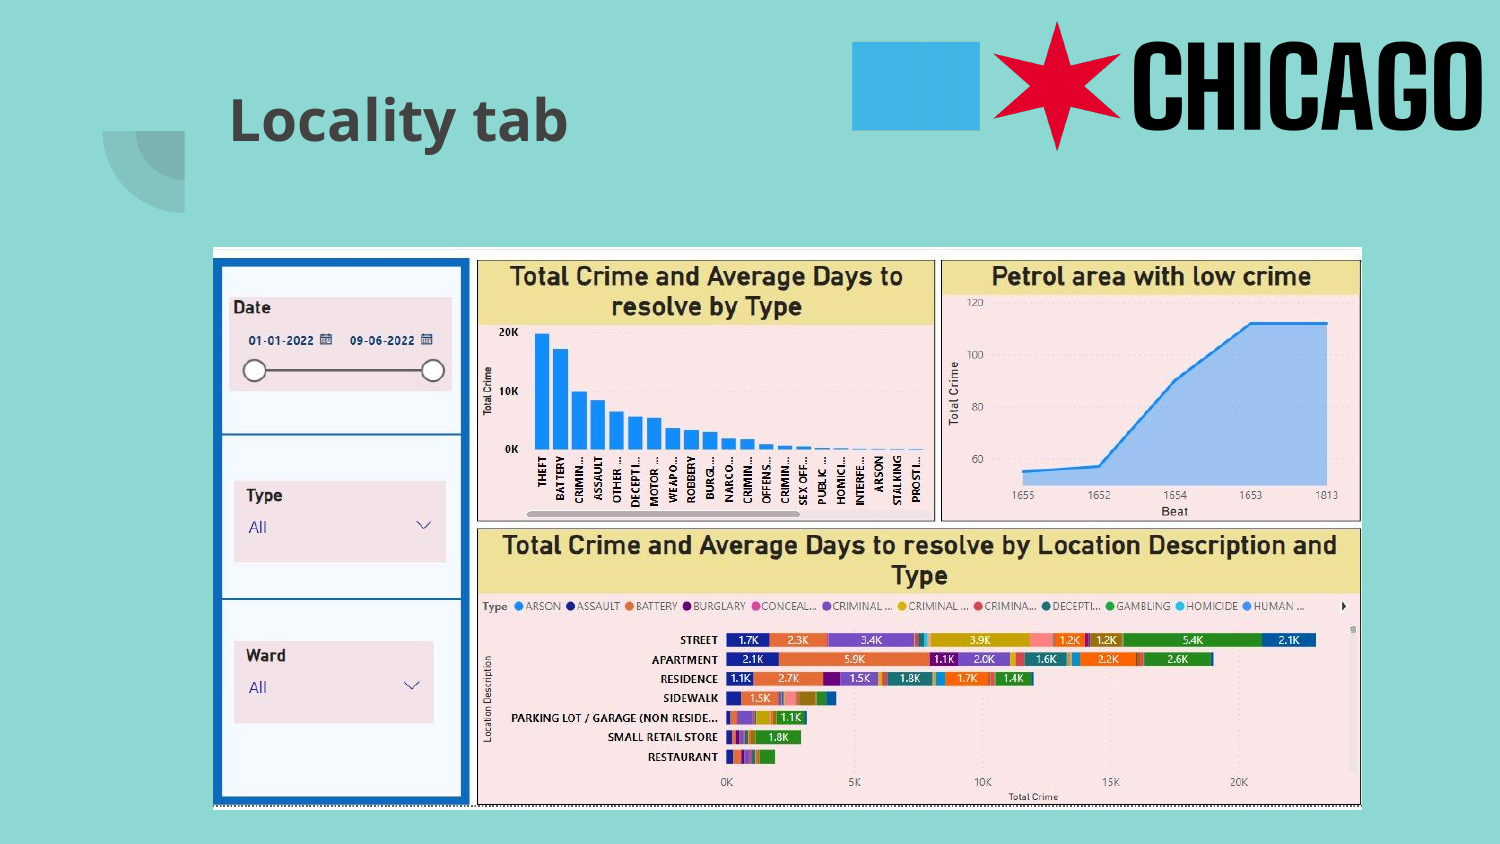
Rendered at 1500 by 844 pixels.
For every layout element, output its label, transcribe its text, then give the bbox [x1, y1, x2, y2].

title Locality tab [213, 68, 1368, 187]
picture [213, 247, 1362, 810]
picture [851, 20, 1486, 165]
